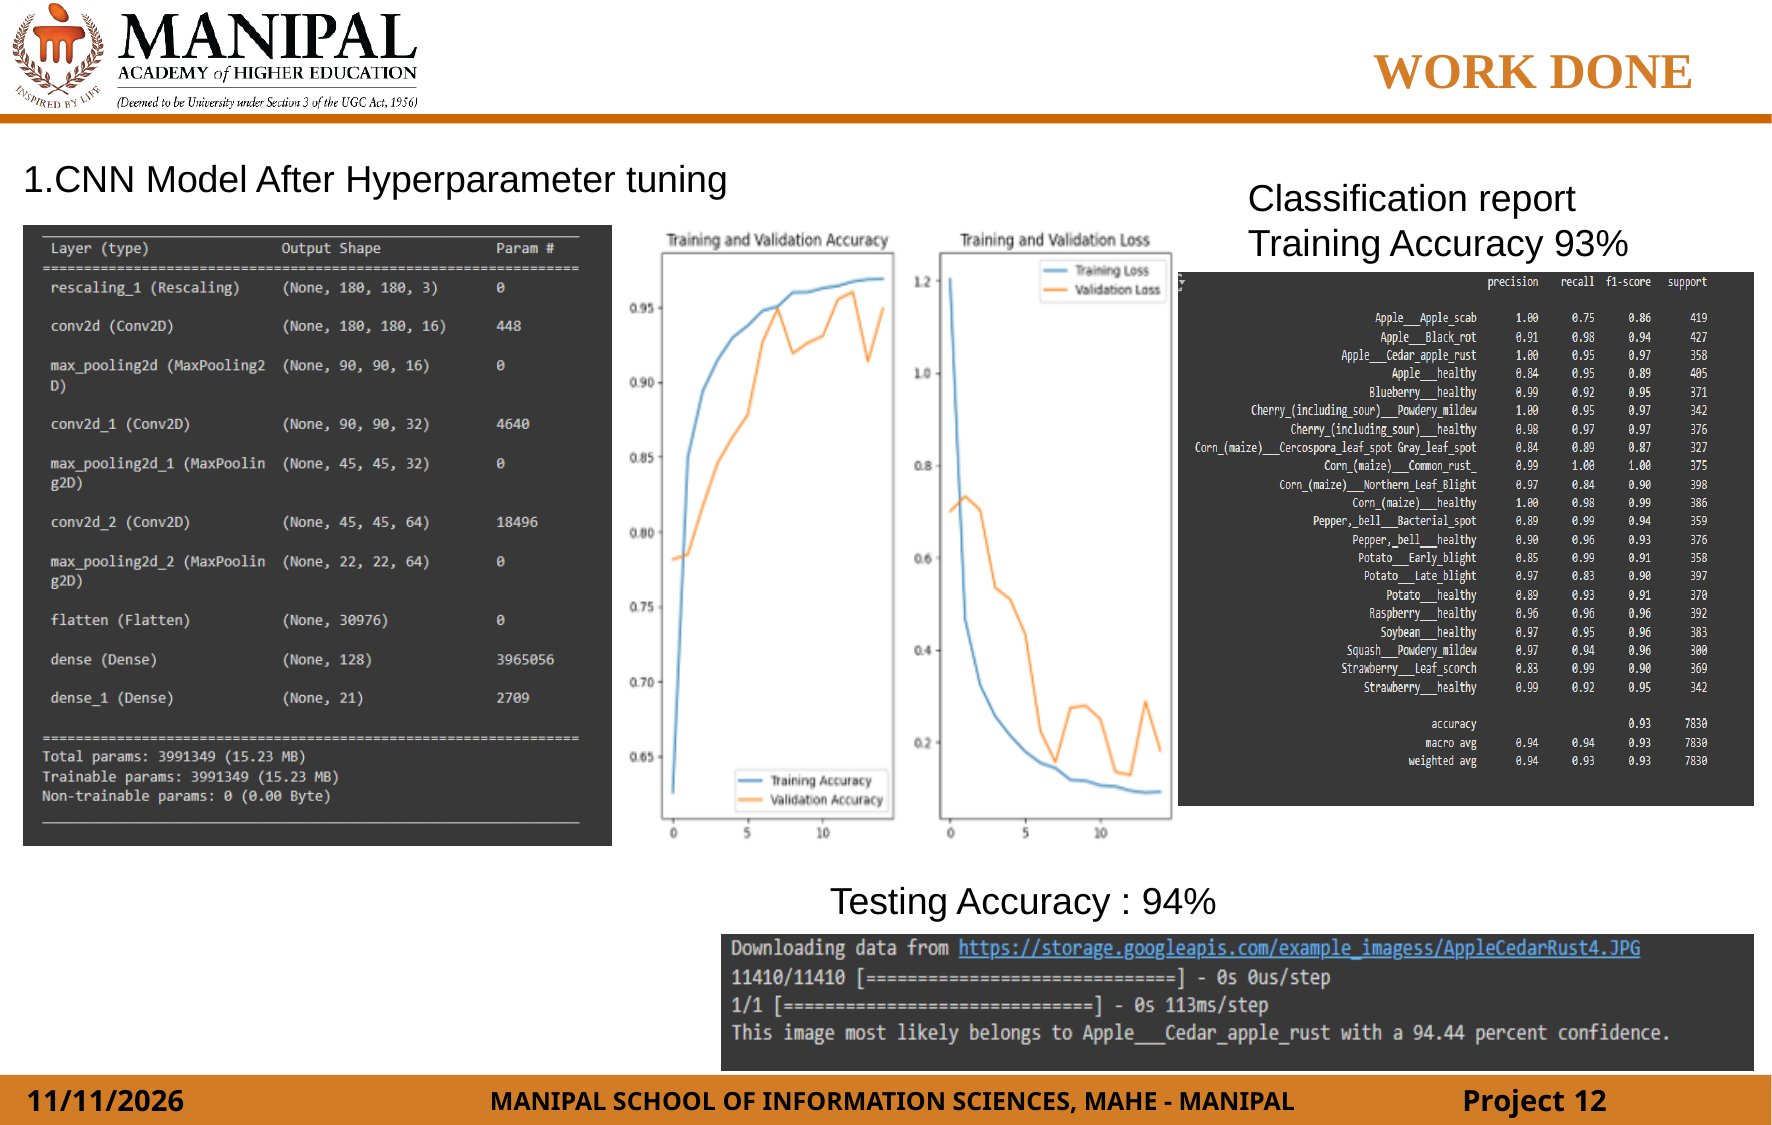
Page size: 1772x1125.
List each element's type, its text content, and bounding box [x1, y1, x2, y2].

text_box Testing Accuracy : 94% [814, 869, 1359, 930]
picture [622, 224, 1754, 847]
picture [0, 0, 429, 119]
picture [721, 933, 1754, 1071]
picture [23, 224, 612, 847]
text_box 1.CNN Model After Hyperparameter tuning [8, 147, 1722, 207]
text_box Classification report Training Accuracy 93% [1233, 166, 1718, 270]
text_box WORK DONE [1358, 30, 1772, 106]
